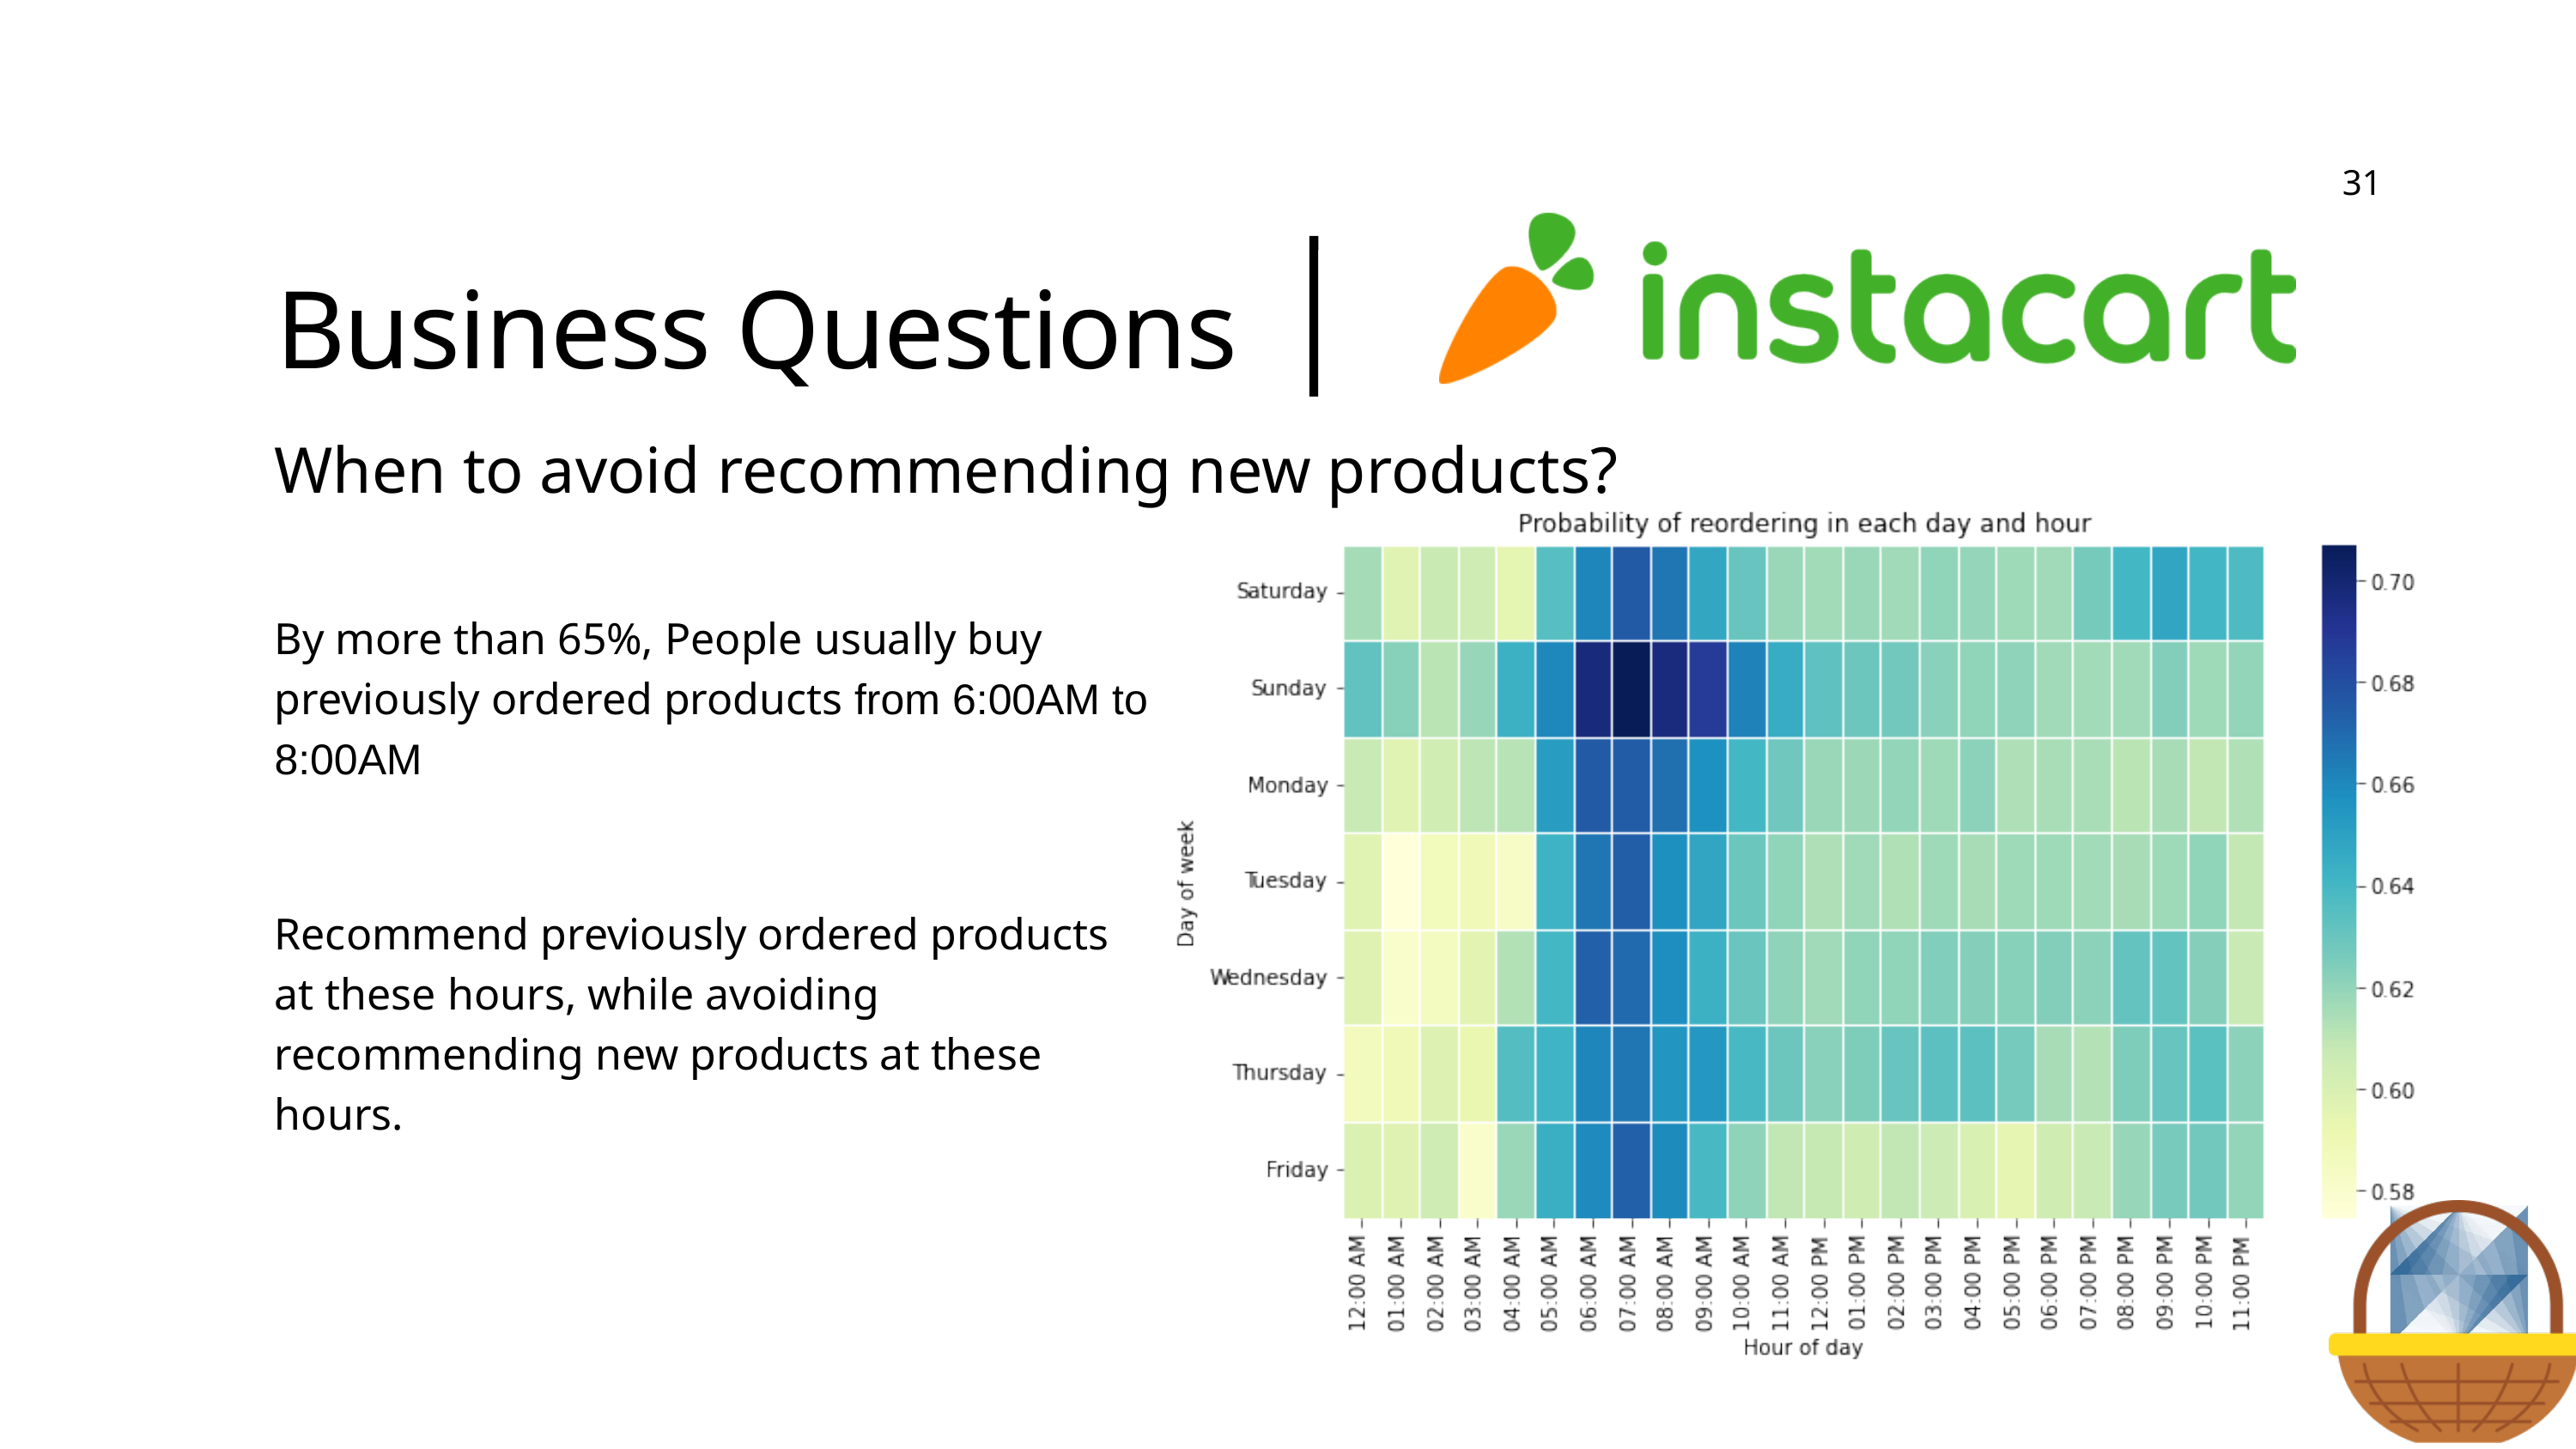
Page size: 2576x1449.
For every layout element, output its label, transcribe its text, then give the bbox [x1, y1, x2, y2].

text_box By more than 65%, People usually buy previously ordered products from 6:00AM to 8:00AM [274, 603, 1157, 784]
text_box 31 [2299, 154, 2382, 203]
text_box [2319, 1160, 2576, 1444]
text_box Recommend previously ordered products at these hours, while avoiding recommending new products at these hours. [274, 898, 1133, 1139]
text_box Business Questions [276, 252, 1435, 391]
picture [1164, 30, 2432, 1374]
text_box When to avoid recommending new products? [274, 411, 1435, 506]
